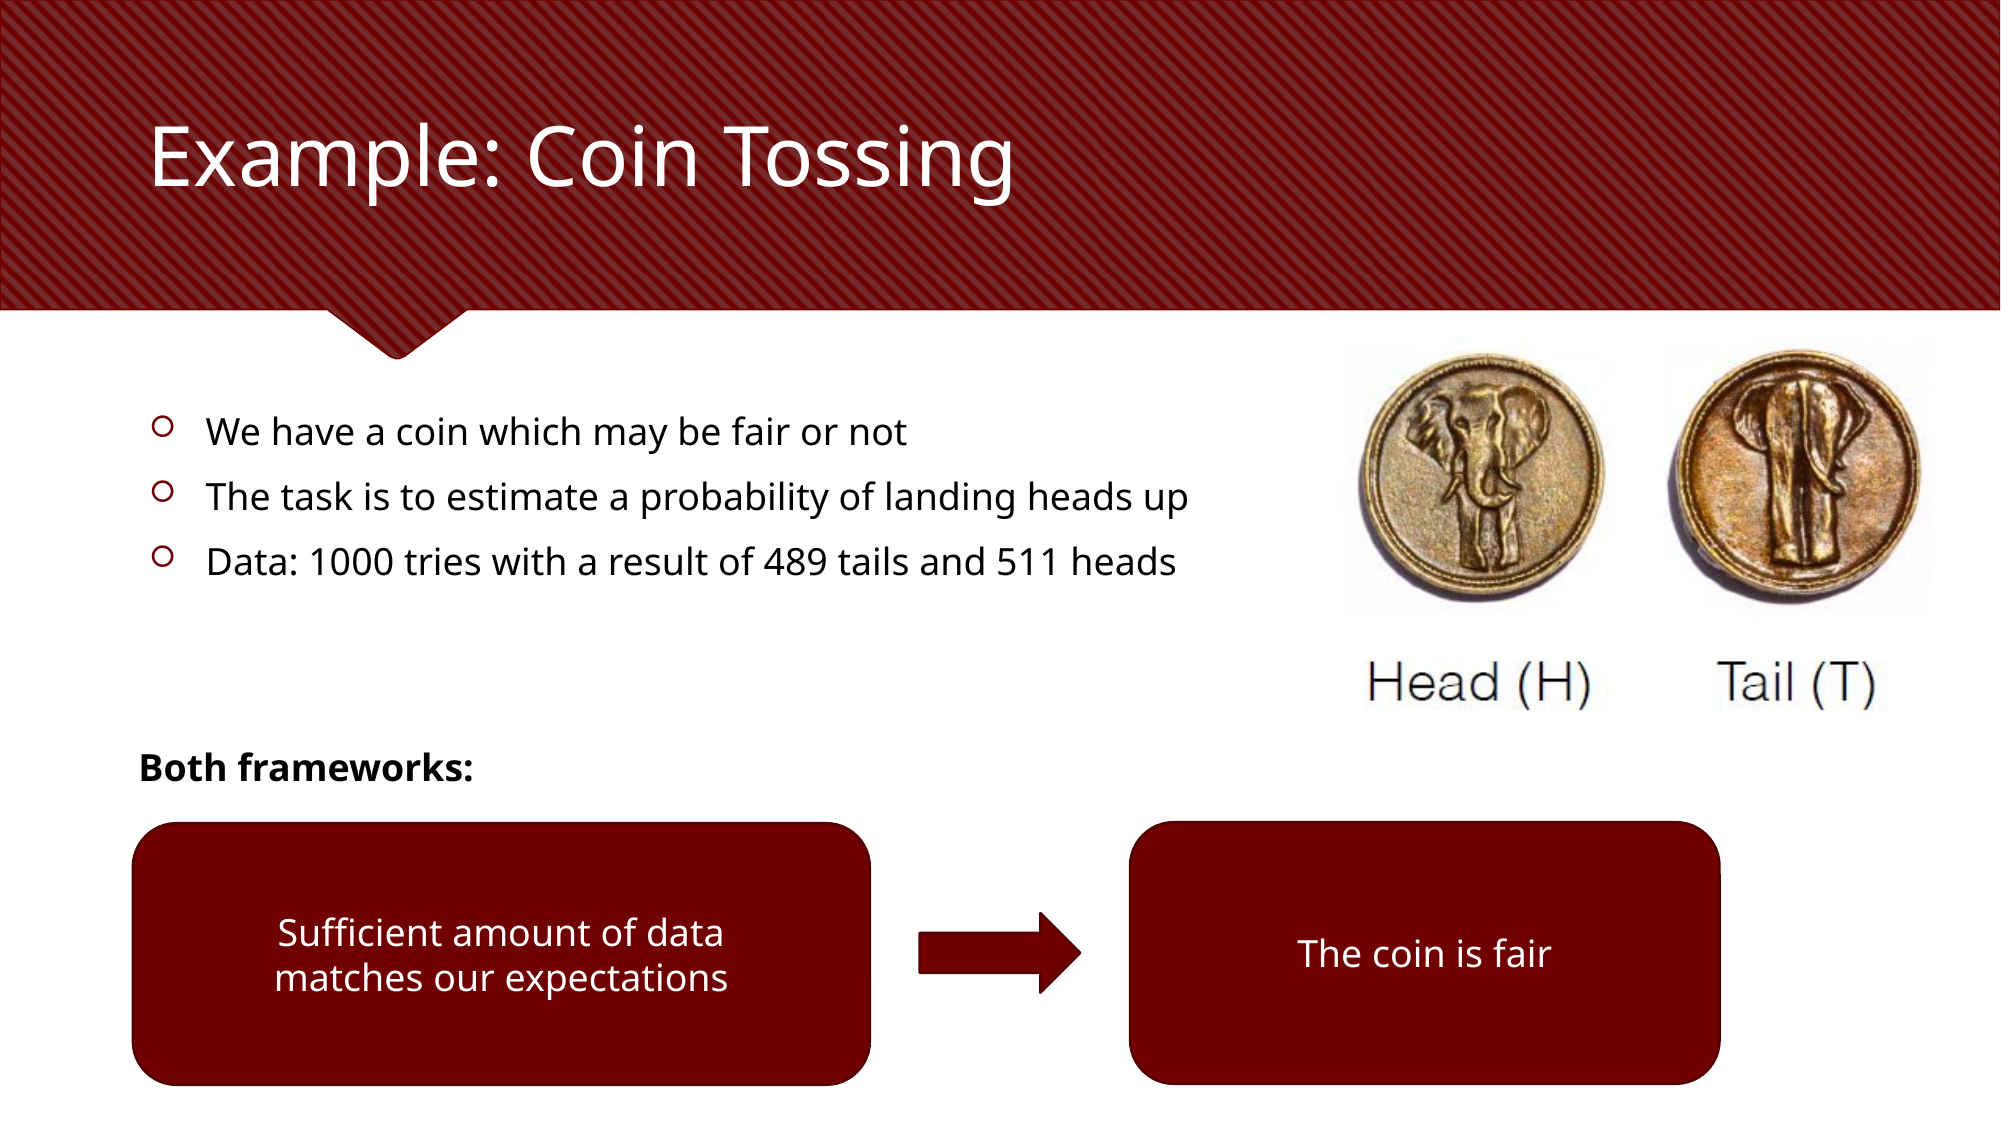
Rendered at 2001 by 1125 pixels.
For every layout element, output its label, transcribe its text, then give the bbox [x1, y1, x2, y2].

text_box Both frameworks: [123, 736, 489, 796]
text_box [918, 911, 1082, 994]
picture [1312, 334, 1953, 730]
text_box Sufficient amount of data matches our expectations [131, 821, 872, 1087]
text_box The coin is fair [1128, 820, 1721, 1086]
title Example: Coin Tossing [132, 73, 1868, 233]
